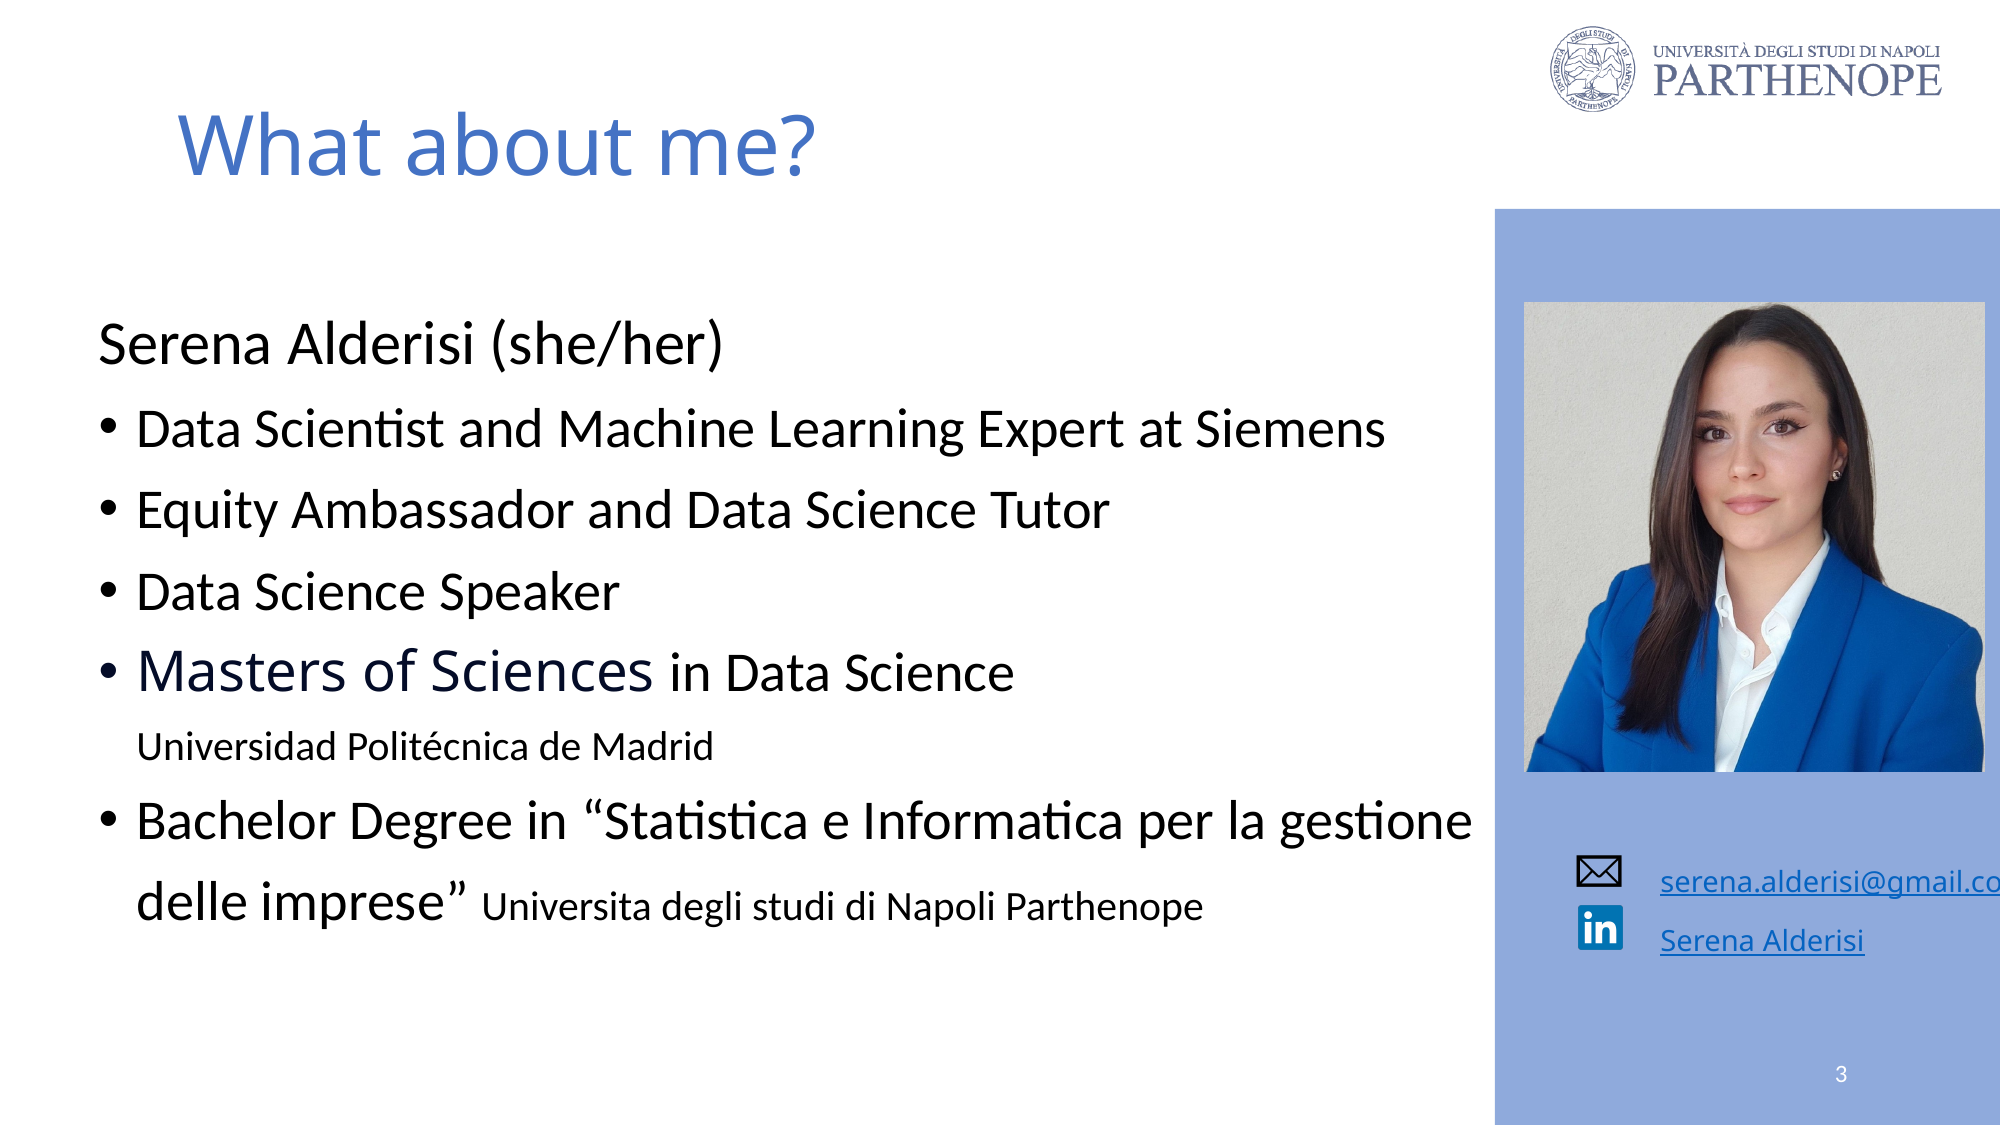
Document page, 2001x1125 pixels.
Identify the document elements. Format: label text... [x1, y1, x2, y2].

text_box [505, 316, 976, 401]
list Serena Alderisi (she/her) Data Scientist and Machine Learning Expert at Siemens Equity Ambassador and Data Science Tutor Data Science Speaker Masters of Sciences in Data Science Universidad Politécnica de Madrid Bachelor Degree in “Statistica e Informatica per la gestione delle imprese” Universita degli studi di Napoli Parthenope [83, 302, 1746, 1032]
picture [1572, 844, 1626, 898]
slide_number 3 [1412, 1042, 1863, 1103]
text_box [1494, 1007, 2000, 1125]
picture [1550, 26, 1942, 112]
picture [1524, 302, 1985, 773]
title What about me? [157, 83, 1843, 209]
picture [1578, 905, 1623, 950]
text_box serena.alderisi@gmail.com Serena Alderisi [1645, 835, 2000, 1007]
text_box [1494, 208, 2000, 835]
